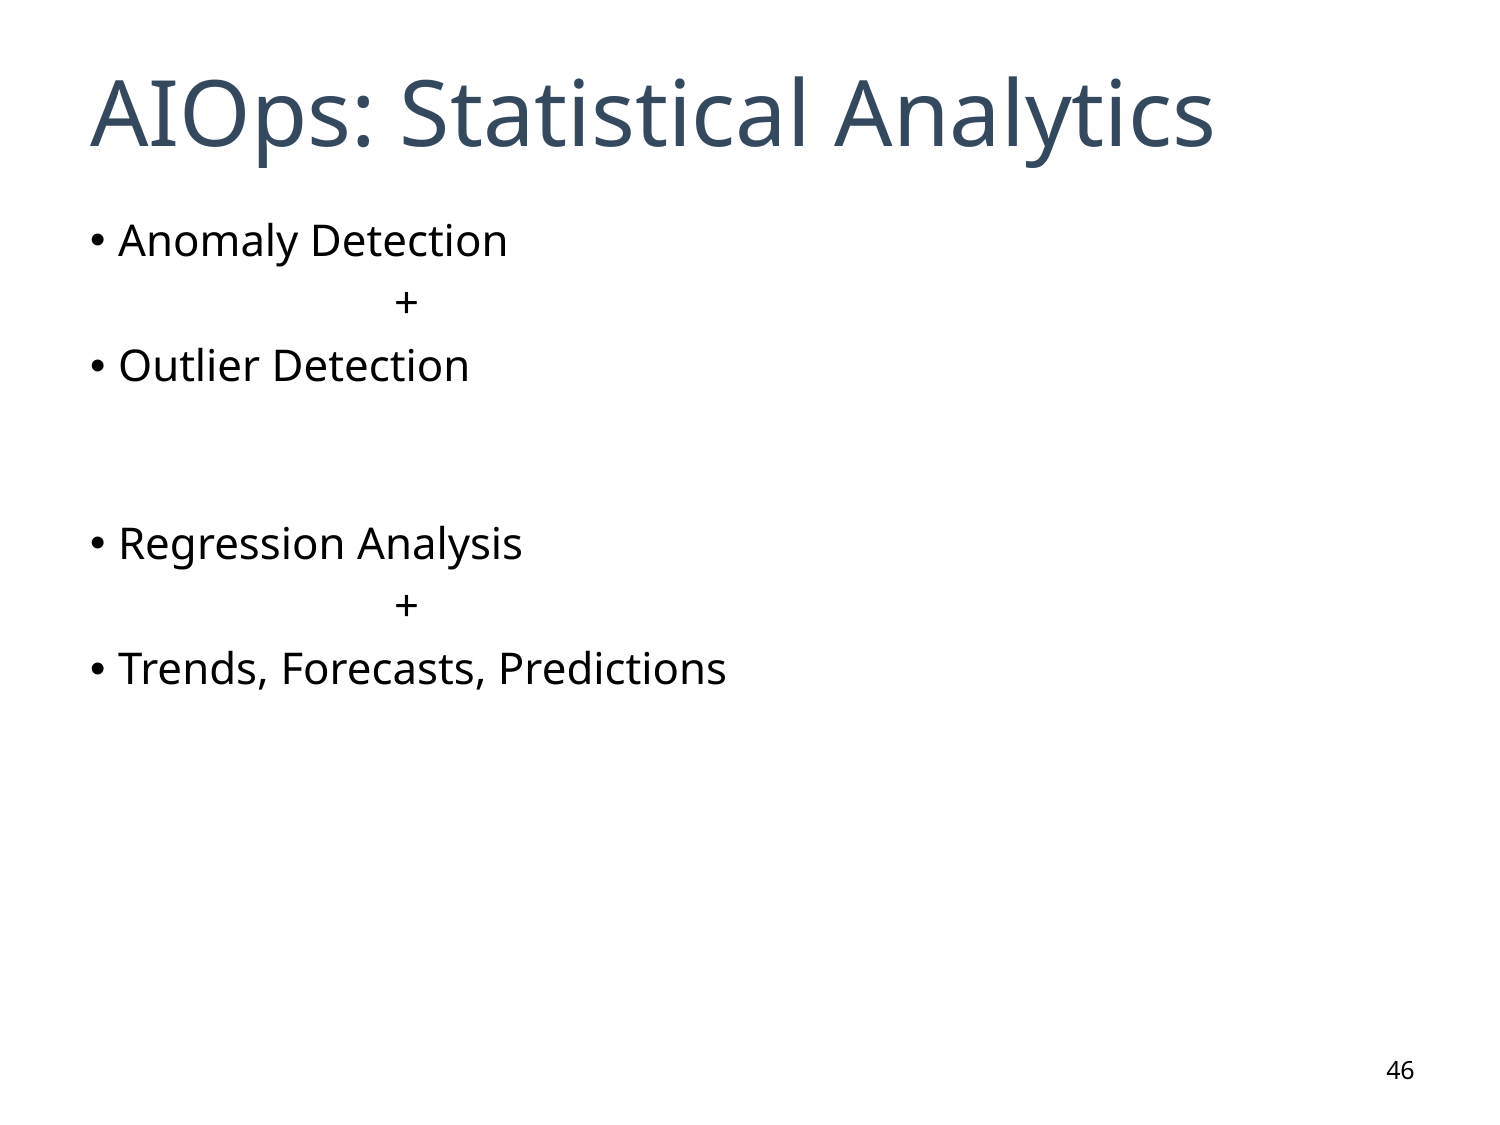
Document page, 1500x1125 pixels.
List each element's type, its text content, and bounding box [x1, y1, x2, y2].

list Anomaly Detection + Outlier Detection Regression Analysis + Trends, Forecasts, Predictions [75, 210, 1425, 989]
title AIOps: Statistical Analytics [75, 45, 1425, 189]
